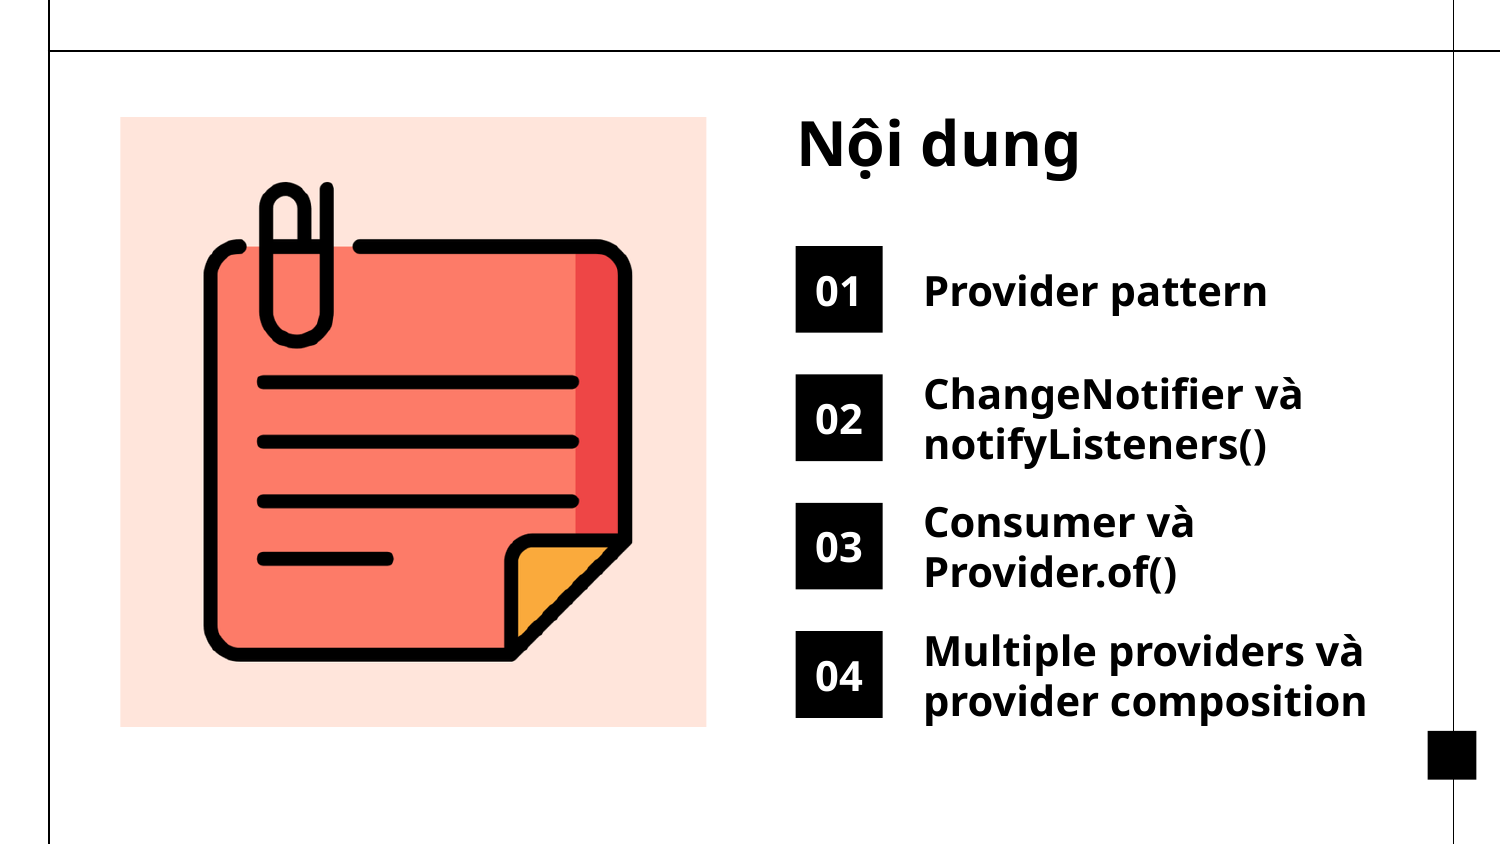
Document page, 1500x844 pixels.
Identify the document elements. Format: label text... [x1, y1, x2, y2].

title 01 [795, 246, 883, 333]
subtitle Multiple providers và provider composition [908, 631, 1415, 718]
subtitle Provider pattern [908, 246, 1301, 333]
subtitle Consumer và Provider.of() [908, 502, 1356, 590]
picture [120, 116, 707, 727]
title 02 [795, 374, 883, 462]
subtitle ChangeNotifier và notifyListeners() [908, 374, 1457, 462]
title 03 [795, 502, 883, 590]
title 04 [795, 631, 883, 718]
title Nội dung [780, 88, 1404, 183]
